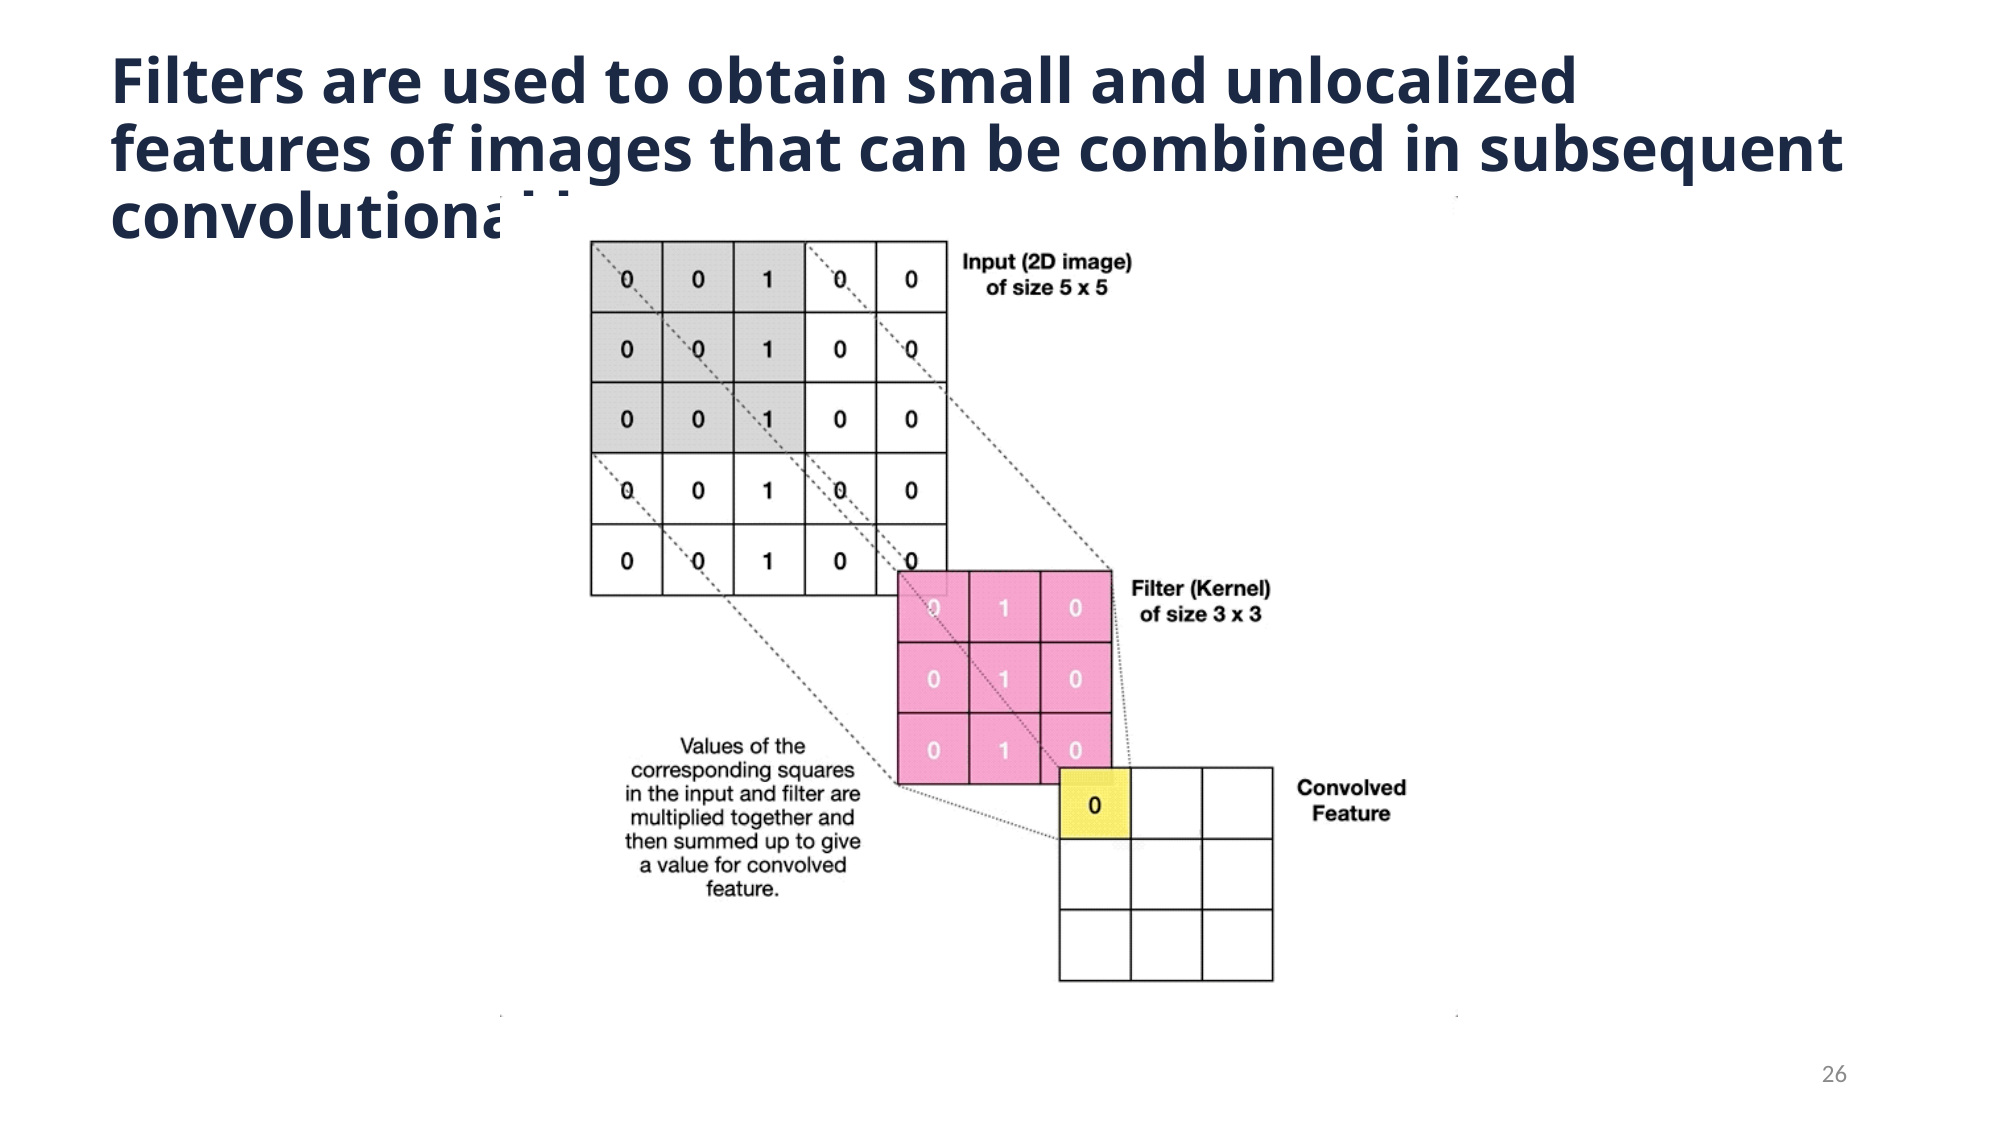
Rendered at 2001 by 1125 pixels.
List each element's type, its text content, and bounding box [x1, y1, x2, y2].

text_box Filters are used to obtain small and unlocalized features of images that can be combined in subsequent convolutional layers [94, 42, 1863, 260]
slide_number 26 [1681, 1042, 1863, 1103]
picture [500, 196, 1458, 1017]
